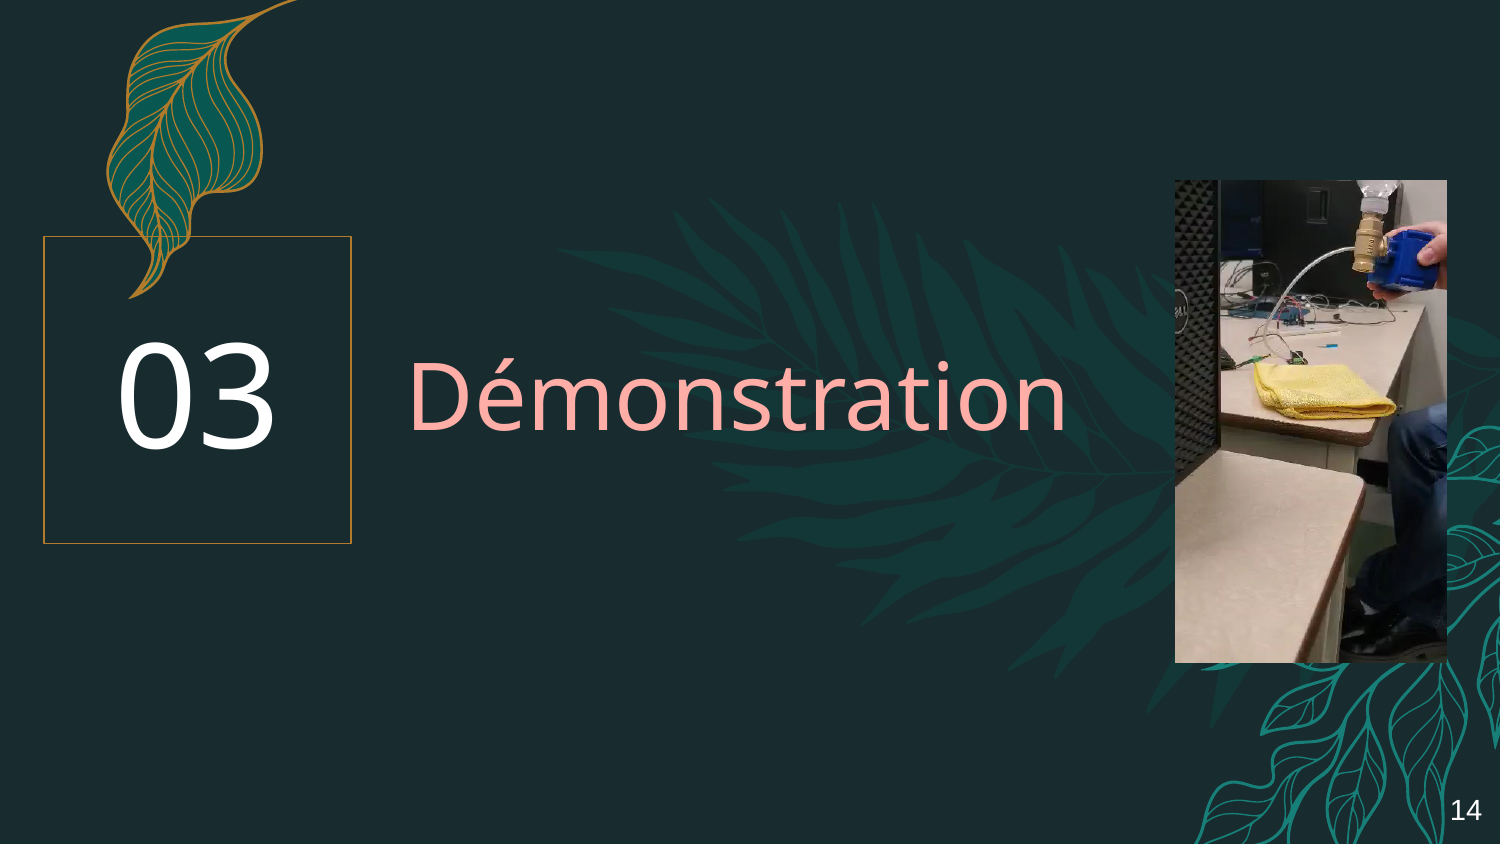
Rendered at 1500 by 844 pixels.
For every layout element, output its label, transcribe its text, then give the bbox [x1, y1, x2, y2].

title Démonstration [390, 246, 1151, 464]
text_box 14 [1435, 784, 1500, 834]
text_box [1174, 179, 1448, 664]
title 03 [43, 236, 352, 544]
